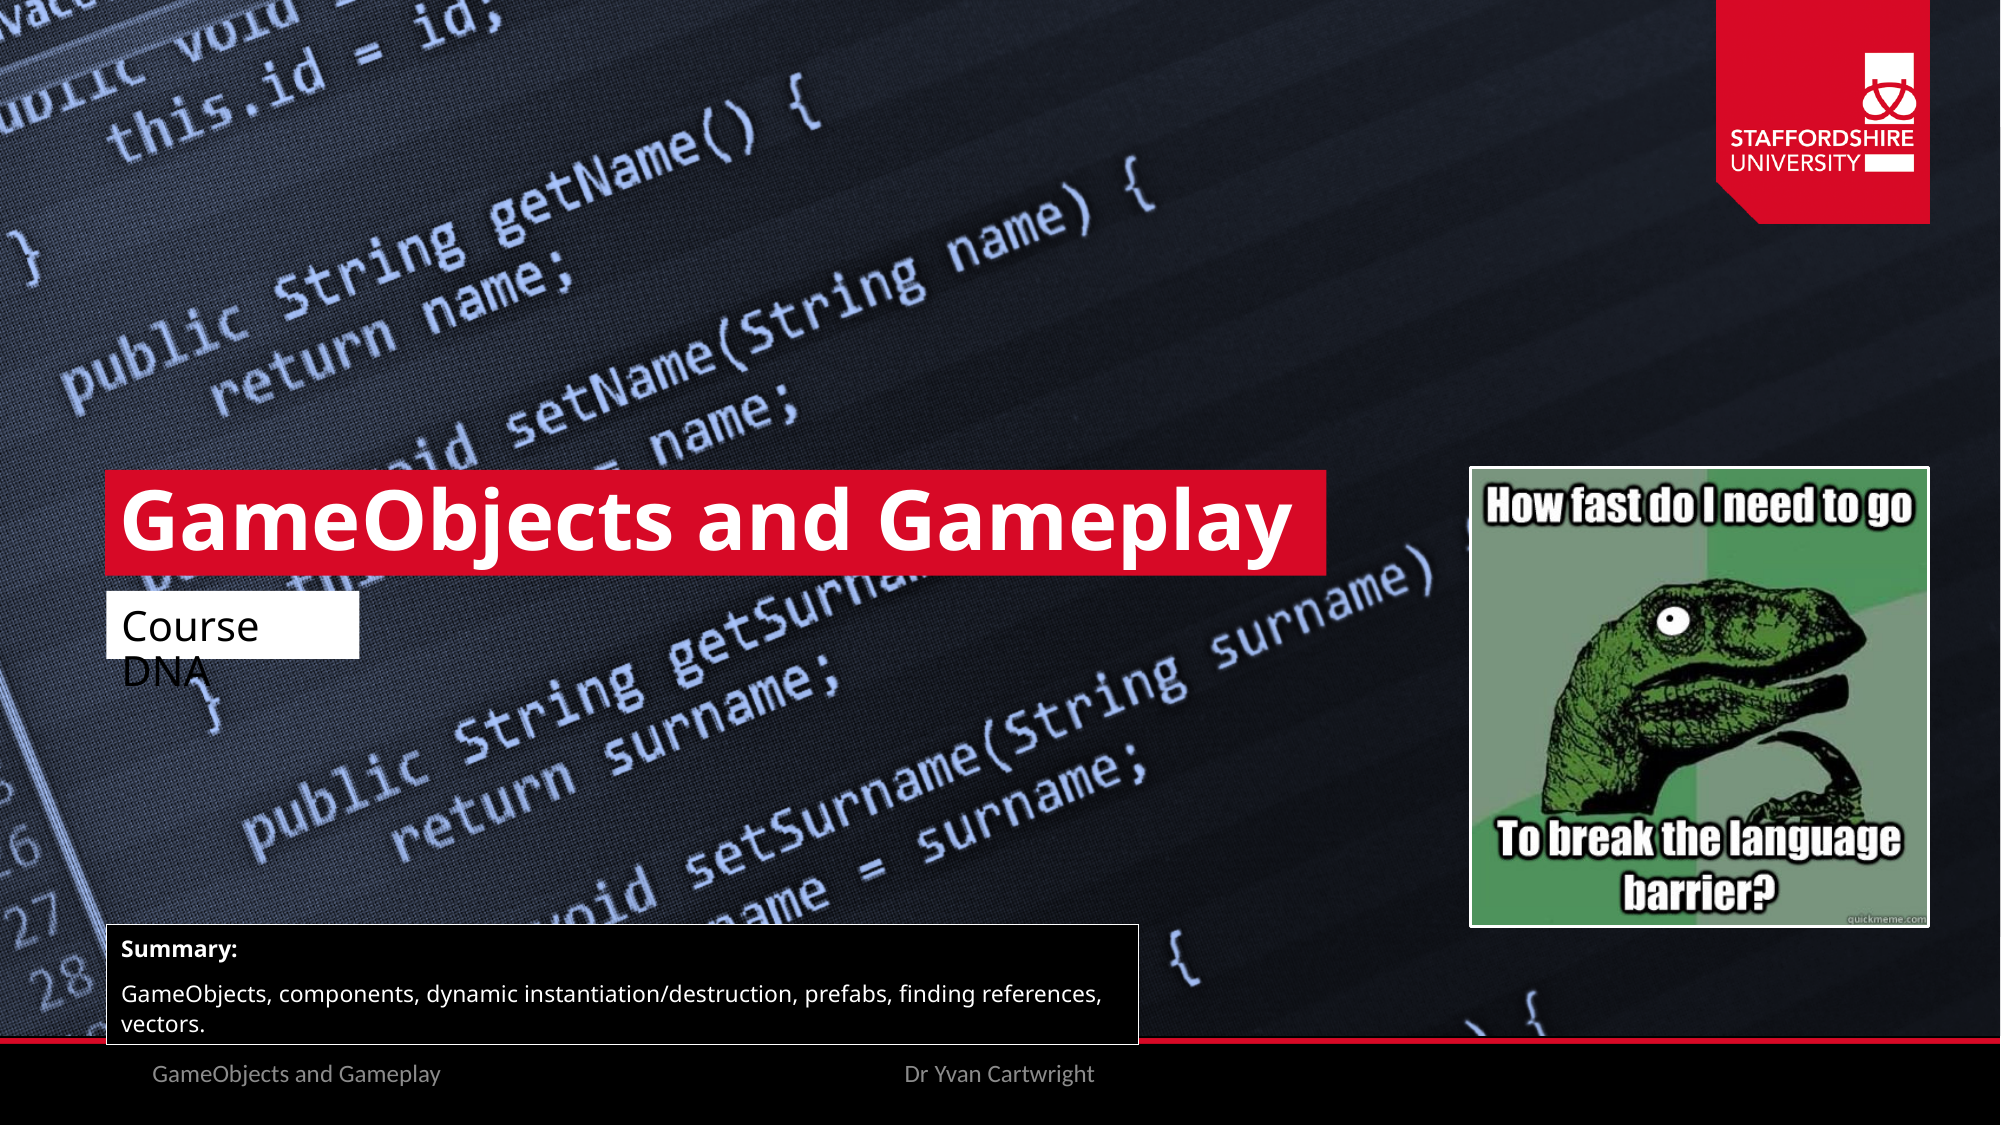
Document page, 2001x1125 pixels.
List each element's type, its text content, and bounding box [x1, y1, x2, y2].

title GameObjects and Gameplay [105, 469, 1327, 576]
subtitle Course DNA [106, 590, 360, 659]
slide_number GameObjects and Gameplay [137, 1045, 588, 1103]
footer Dr Yvan Cartwright [662, 1042, 1338, 1103]
text_box Summary: GameObjects, components, dynamic instantiation/destruction, prefabs, finding references, vectors. [106, 924, 1139, 1045]
picture [1471, 469, 1928, 925]
picture [1716, 0, 1930, 224]
